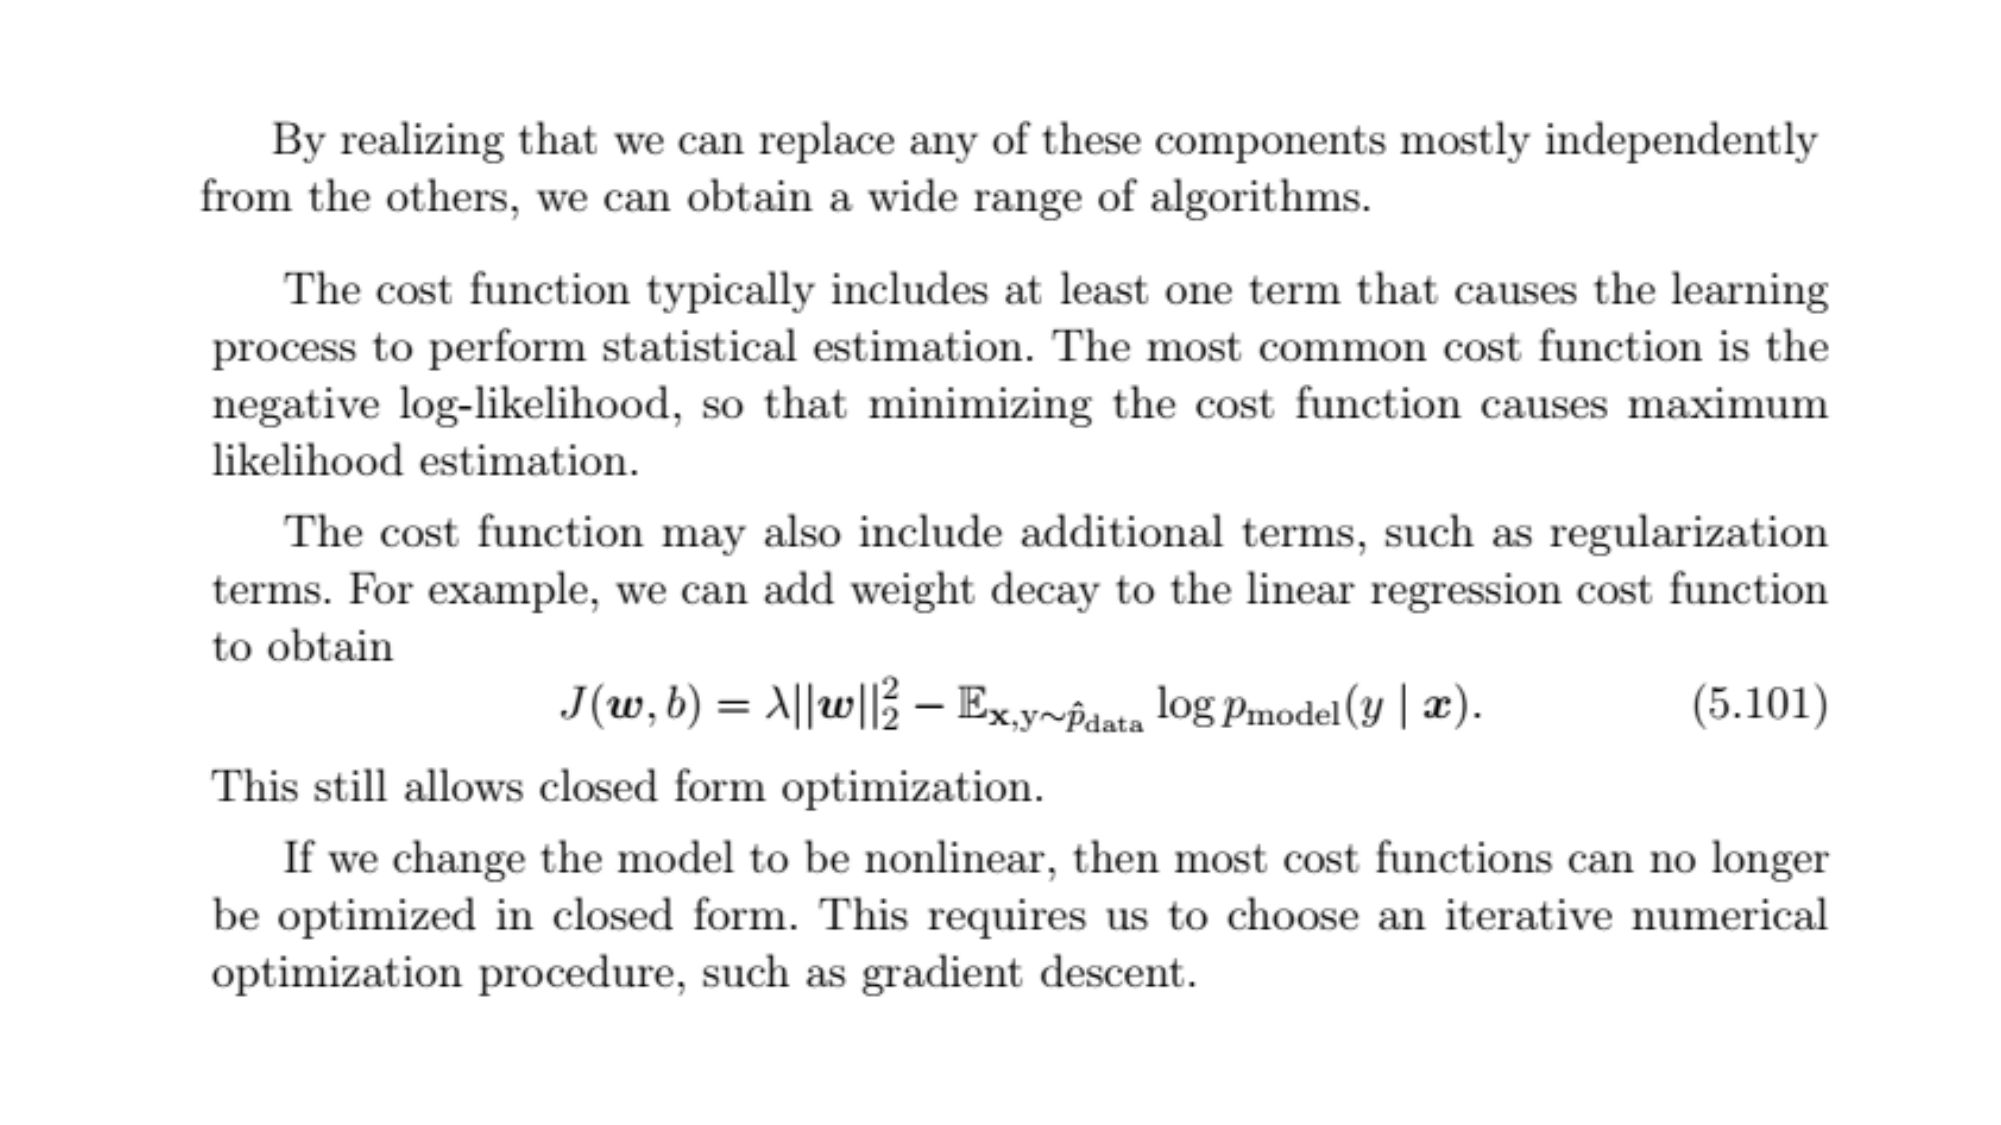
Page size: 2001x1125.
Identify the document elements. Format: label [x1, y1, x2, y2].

picture [165, 107, 1860, 1004]
